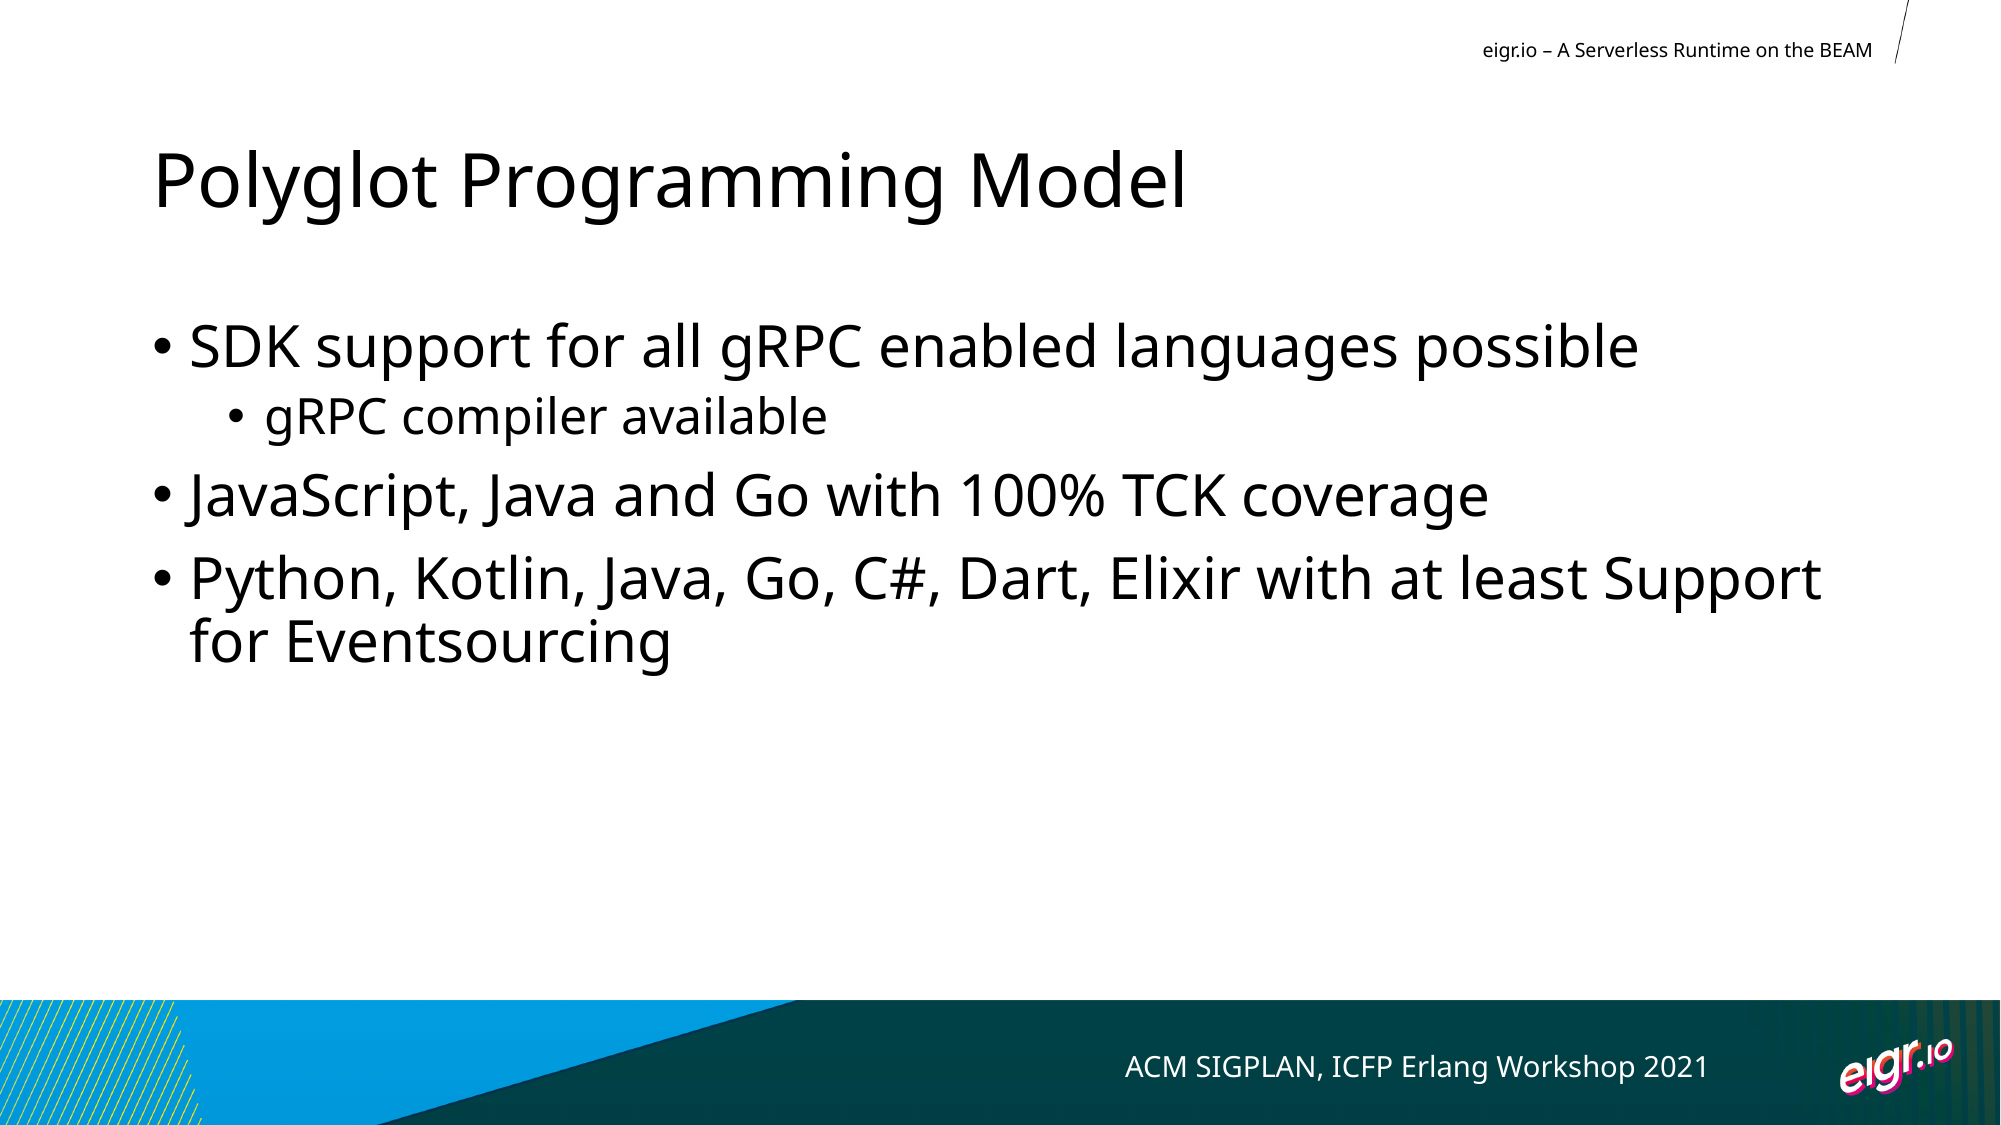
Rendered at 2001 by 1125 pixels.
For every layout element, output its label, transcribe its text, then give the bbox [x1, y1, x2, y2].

text_box ACM SIGPLAN, ICFP Erlang Workshop 2021 [1110, 1040, 1726, 1091]
picture [0, 0, 2001, 1125]
list SDK support for all gRPC enabled languages possible gRPC compiler available JavaScript, Java and Go with 100% TCK coverage Python, Kotlin, Java, Go, C#, Dart, Elixir with at least Support for Eventsourcing [137, 310, 1863, 974]
title Polyglot Programming Model [137, 74, 1863, 292]
text_box eigr.io – A Serverless Runtime on the BEAM [1446, 24, 1888, 78]
